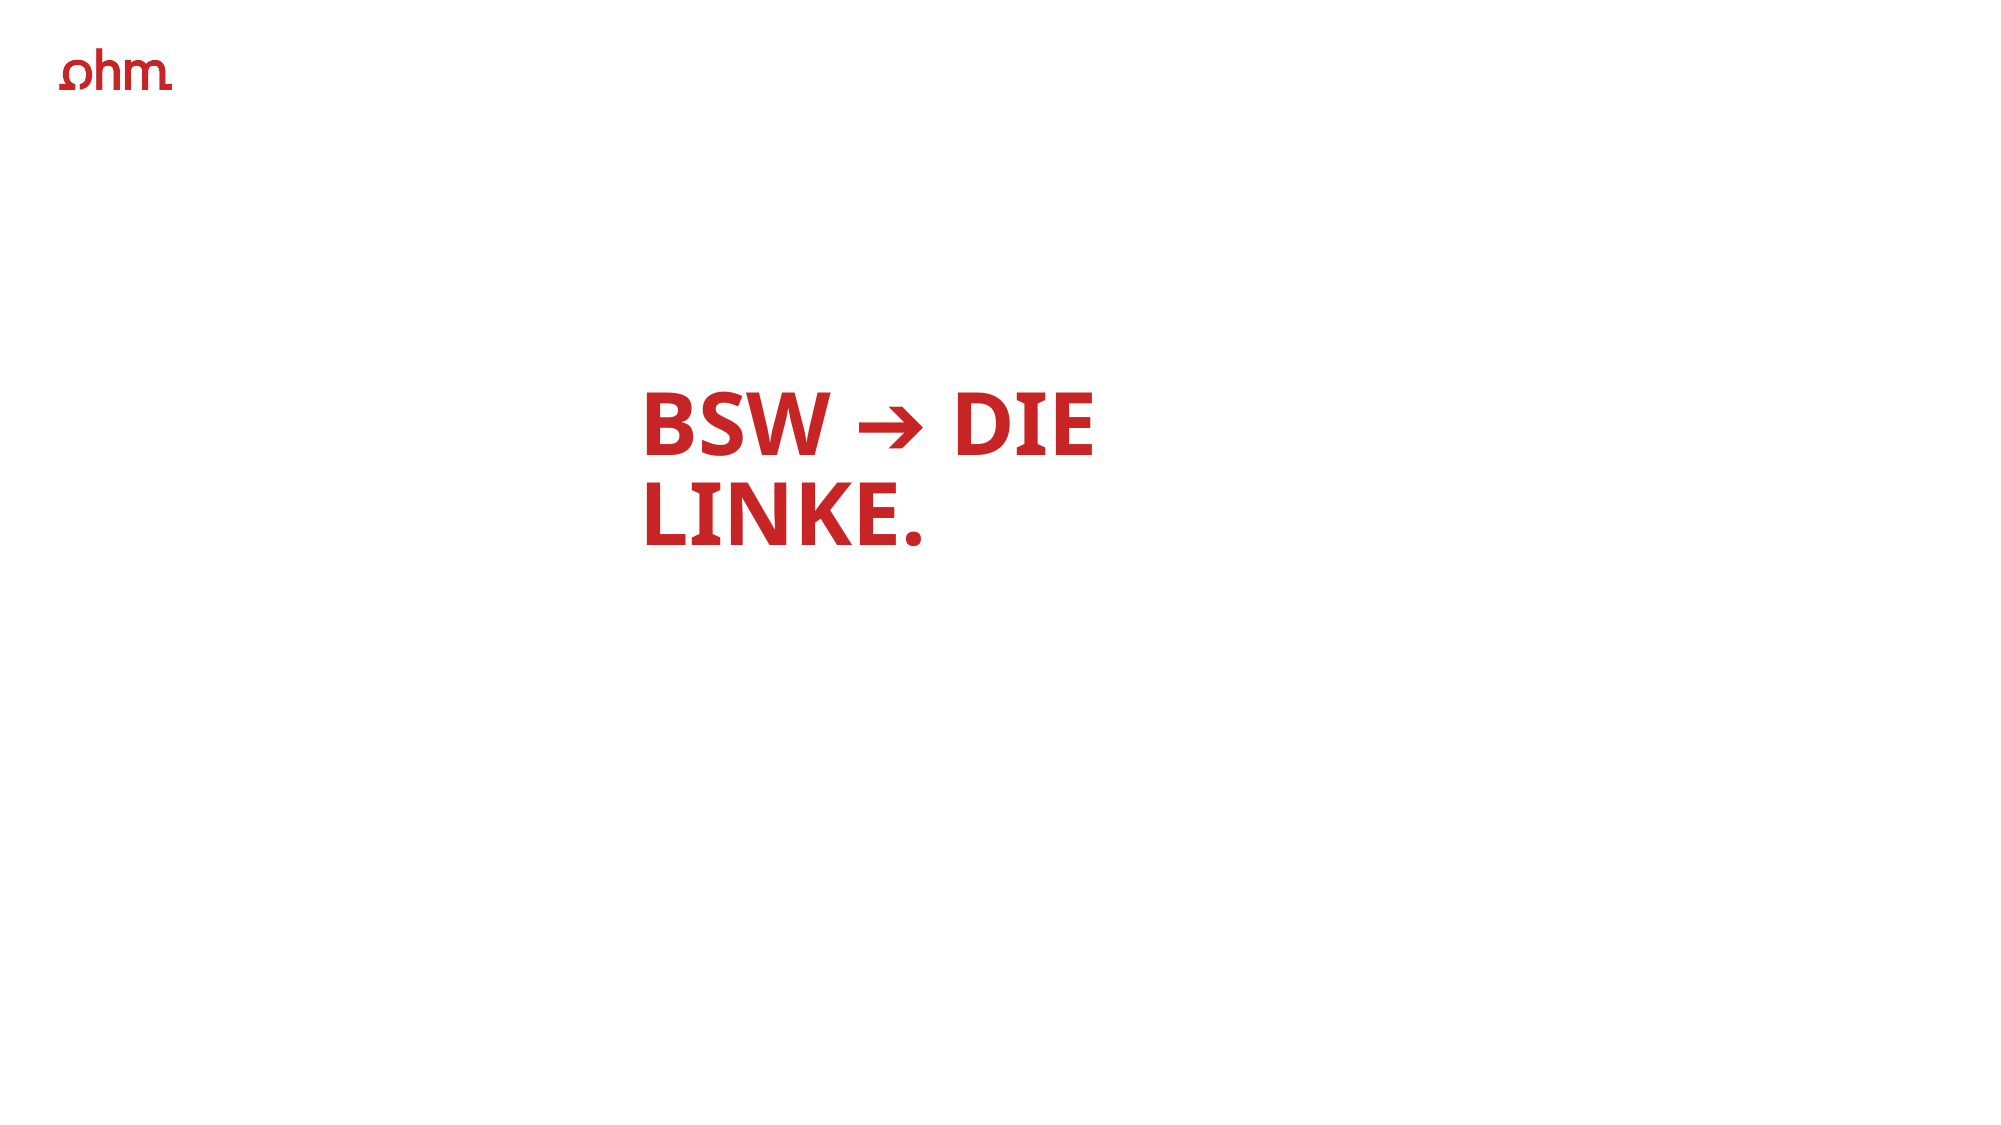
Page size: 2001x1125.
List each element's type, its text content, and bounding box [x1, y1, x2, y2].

picture [59, 48, 172, 90]
text_box BSW ➔ DIE LINKE. [640, 475, 1360, 563]
